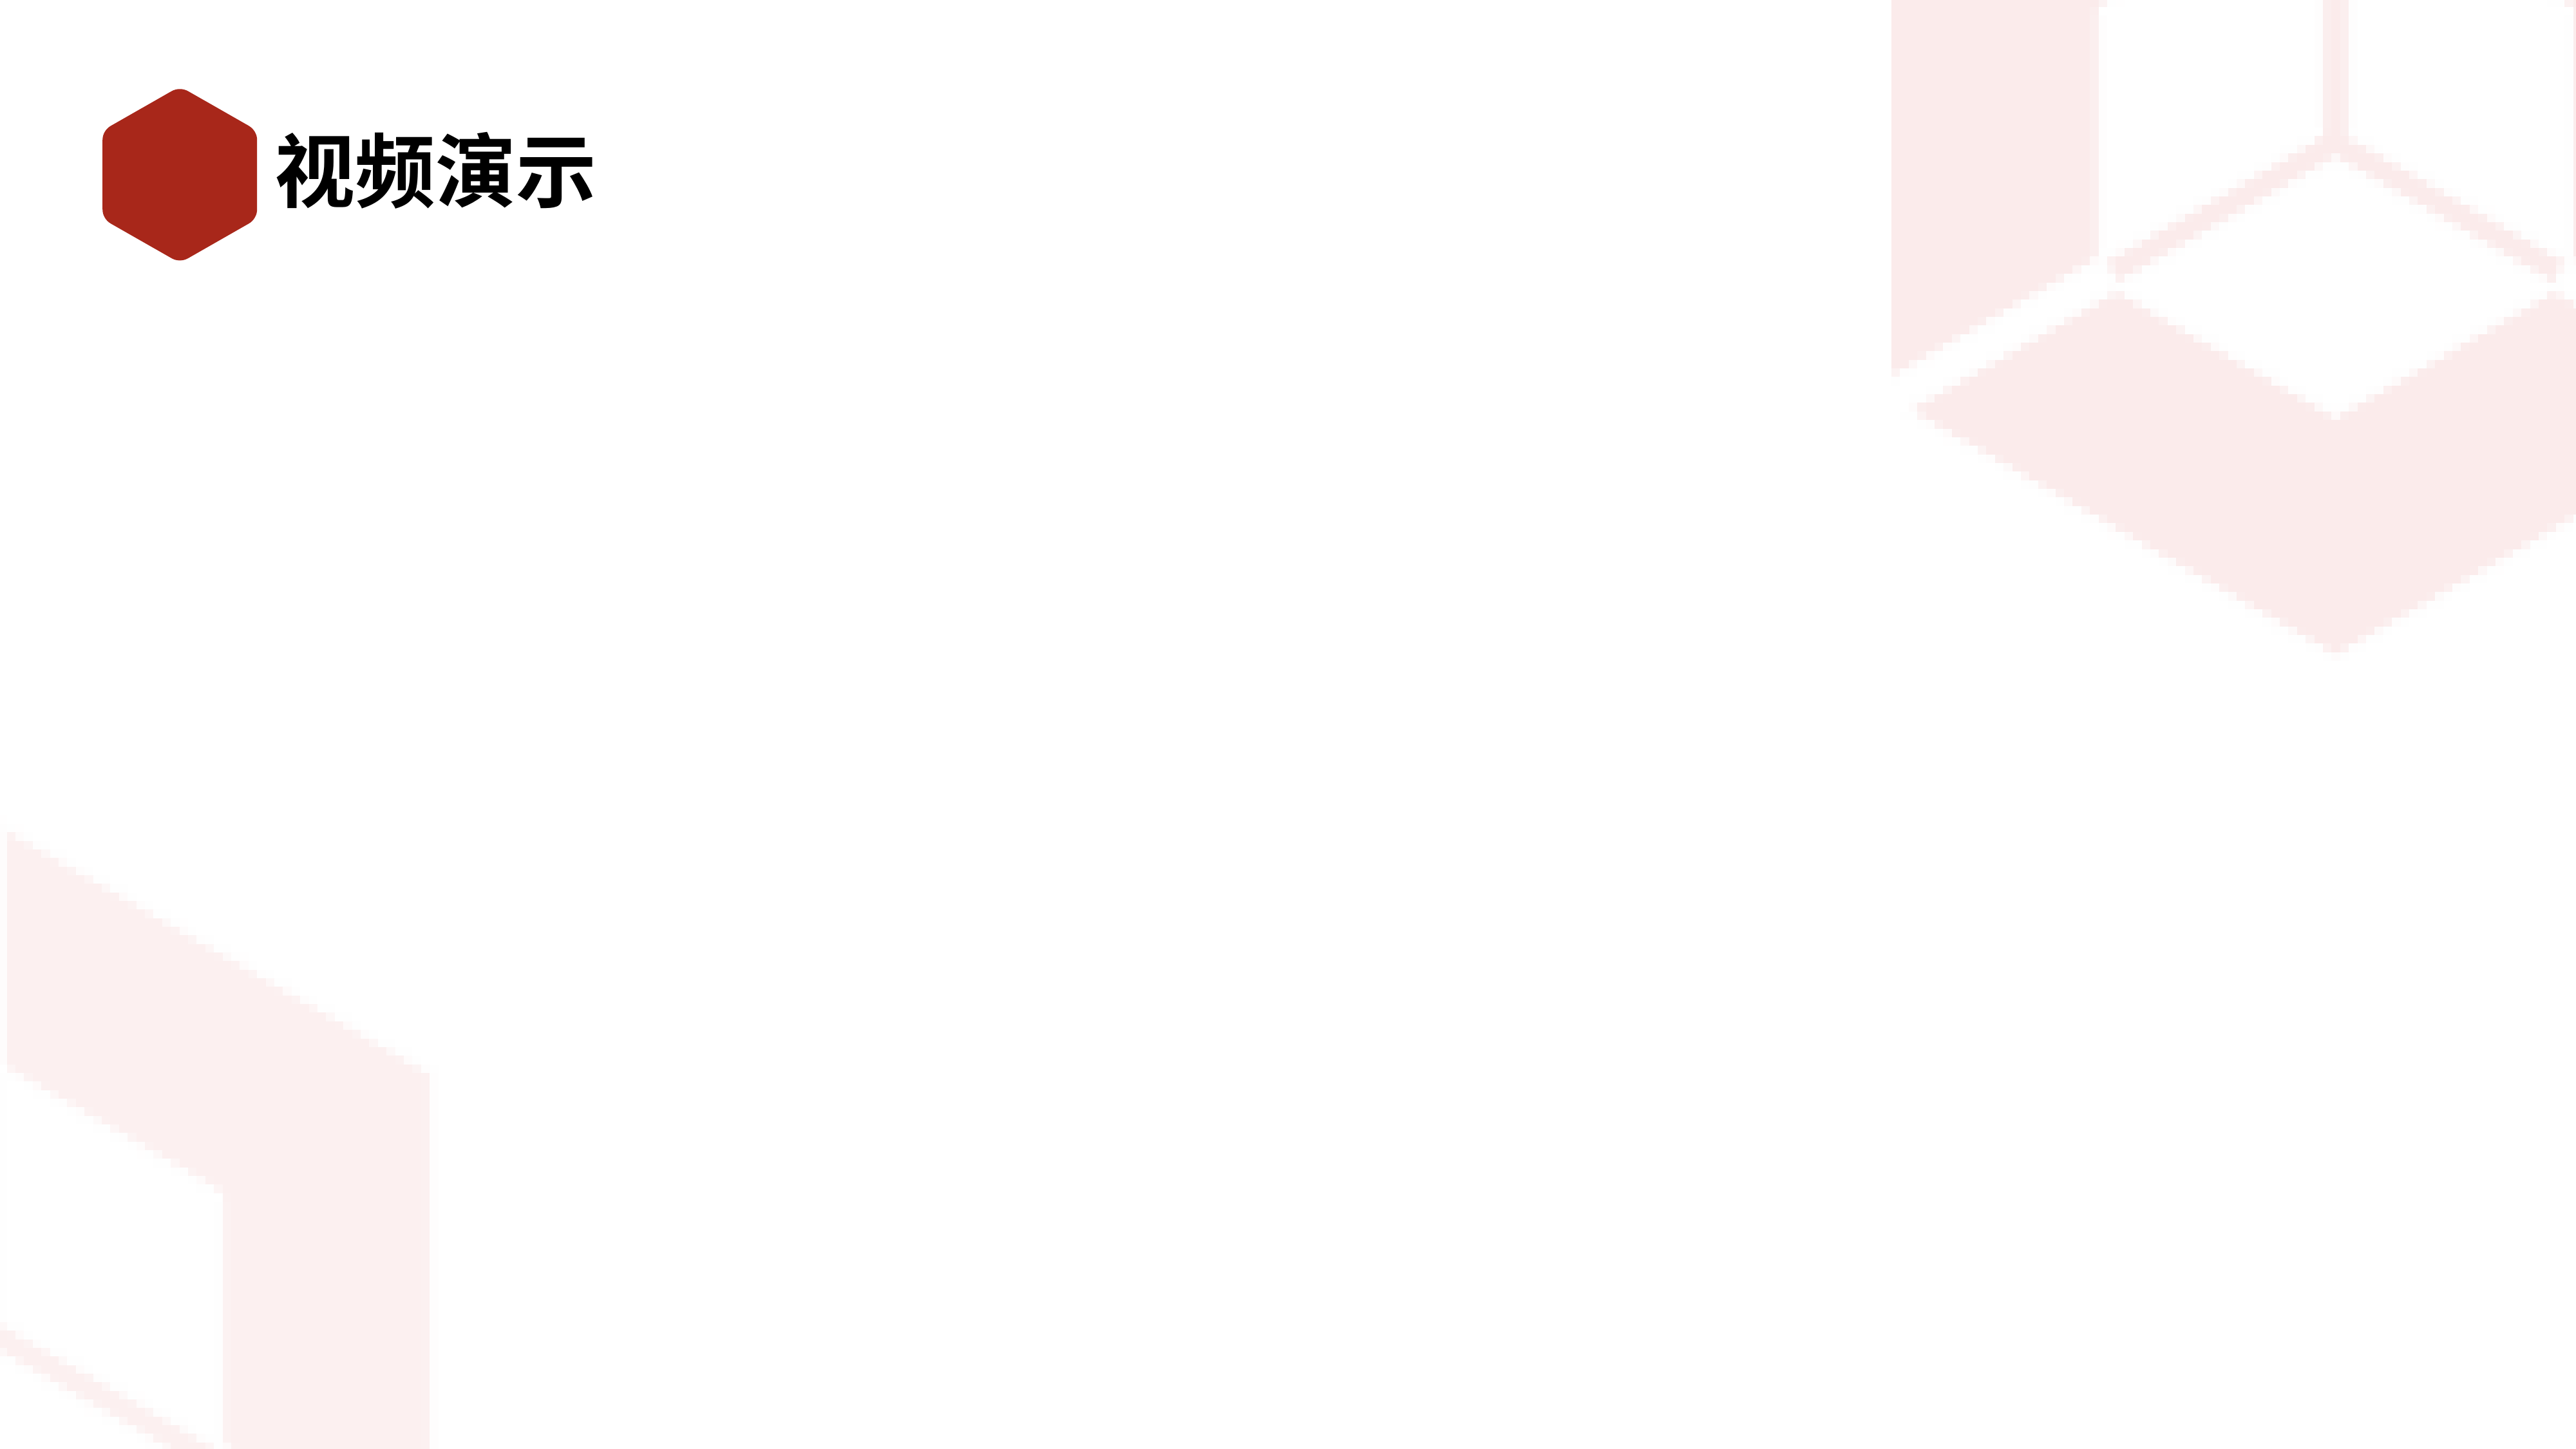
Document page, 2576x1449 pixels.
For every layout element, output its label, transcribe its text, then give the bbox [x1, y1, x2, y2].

title 视频演示 [269, 113, 625, 225]
